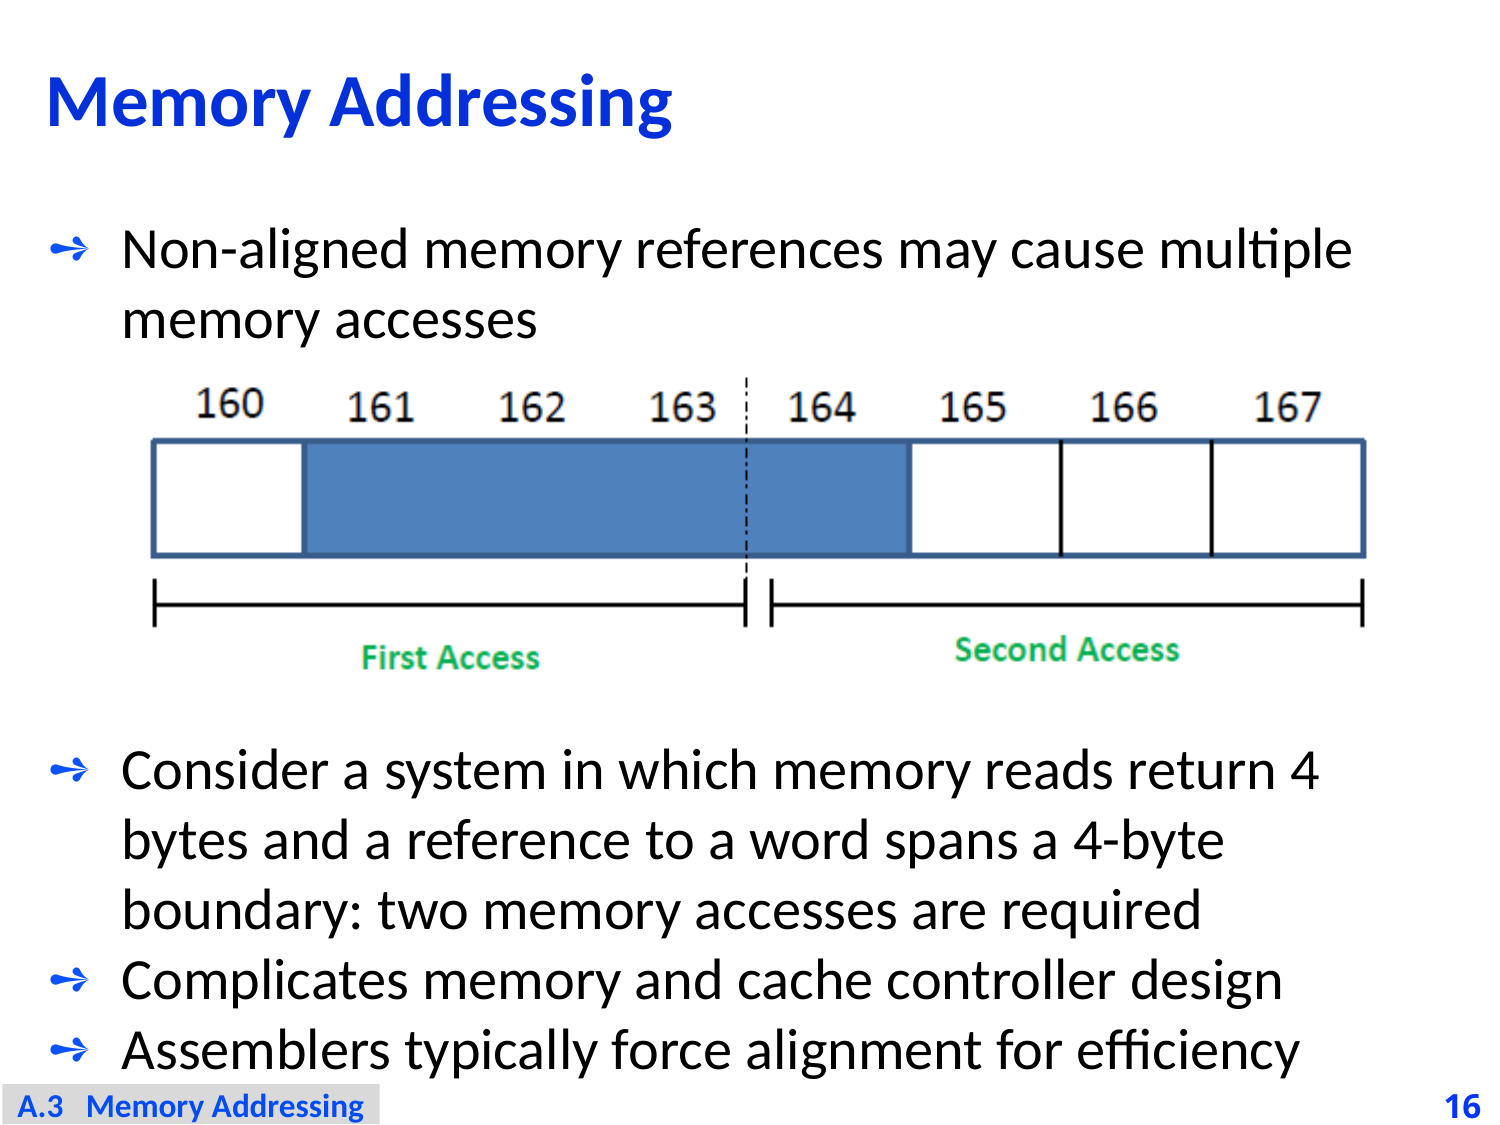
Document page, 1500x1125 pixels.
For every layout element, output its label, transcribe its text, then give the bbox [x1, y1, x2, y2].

slide_number 16 [1425, 1090, 1500, 1125]
picture [120, 355, 1383, 702]
title Memory Addressing [30, 26, 1474, 180]
list Non-aligned memory references may cause multiple memory accesses Consider a system in which memory reads return 4 bytes and a reference to a word spans a 4-byte boundary: two memory accesses are required Complicates memory and cache controller design Assemblers typically force alignment for efficiency [31, 202, 1475, 1102]
text_box A.3 Memory Addressing [2, 1084, 380, 1125]
